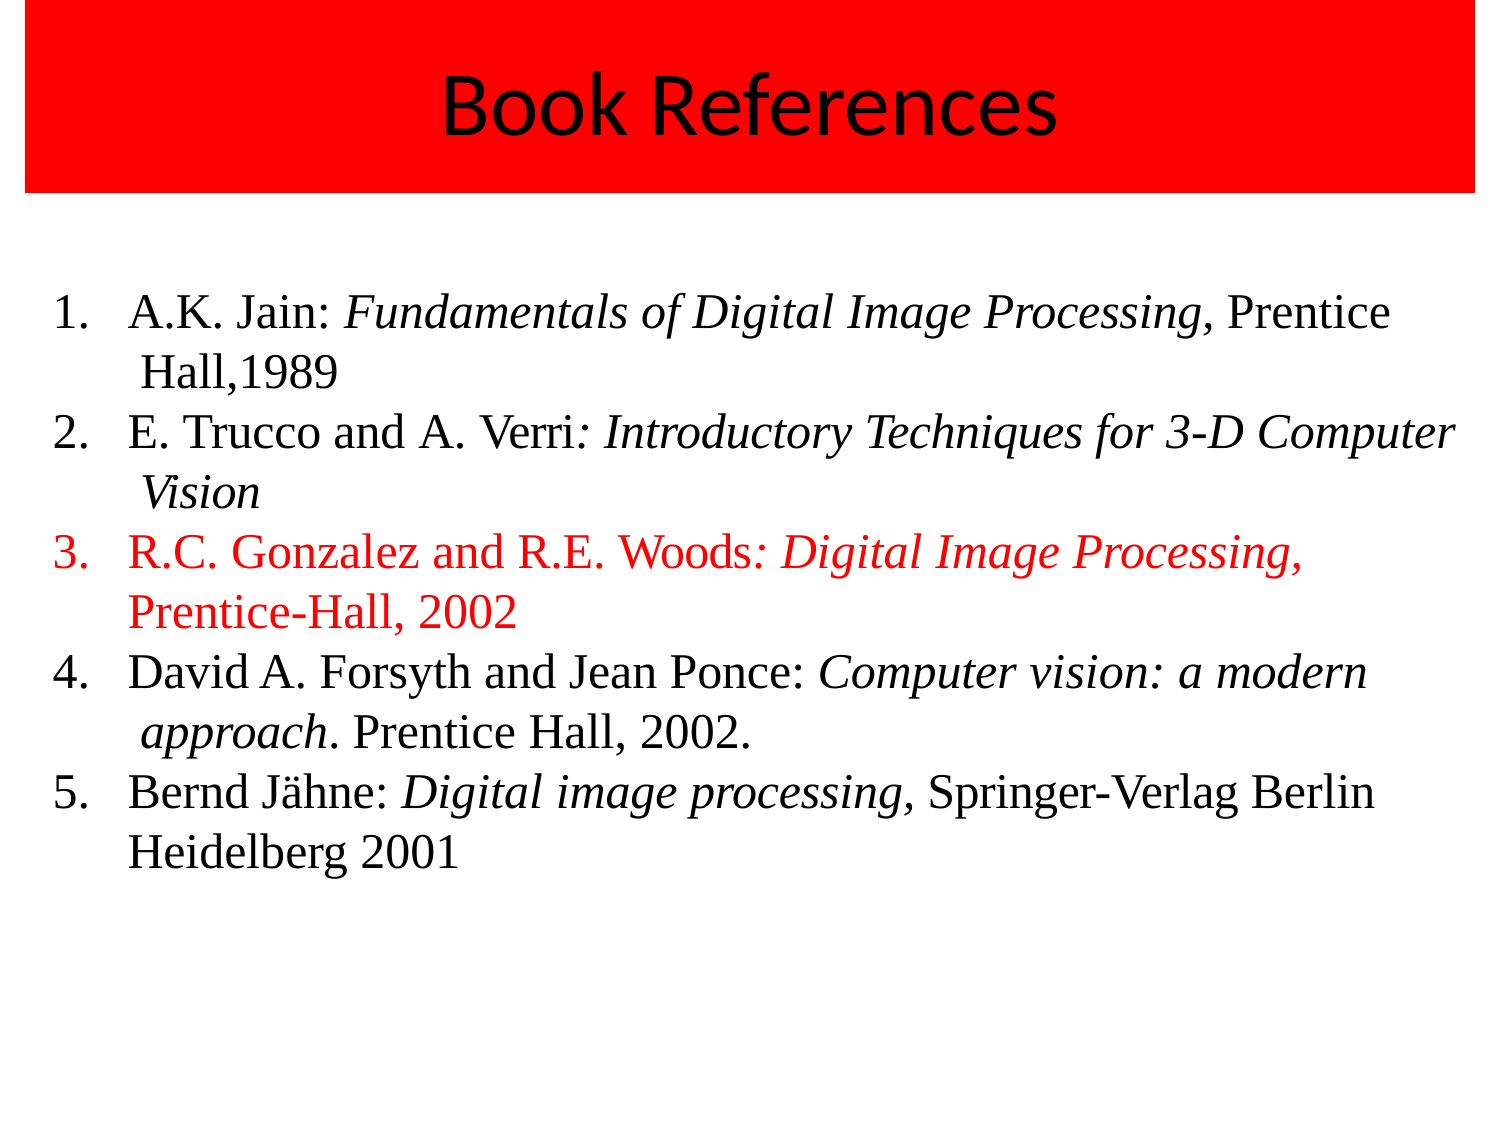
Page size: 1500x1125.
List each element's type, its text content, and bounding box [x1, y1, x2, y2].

title Book References [24, 0, 1475, 193]
text_box A.K. Jain: Fundamentals of Digital Image Processing, Prentice Hall,1989 E. Trucco and A. Verri: Introductory Techniques for 3-D Computer Vision R.C. Gonzalez and R.E. Woods: Digital Image Processing, Prentice-Hall, 2002 David A. Forsyth and Jean Ponce: Computer vision: a modern approach. Prentice Hall, 2002. Bernd Jähne: Digital image processing, Springer-Verlag Berlin Heidelberg 2001 [50, 276, 1468, 879]
